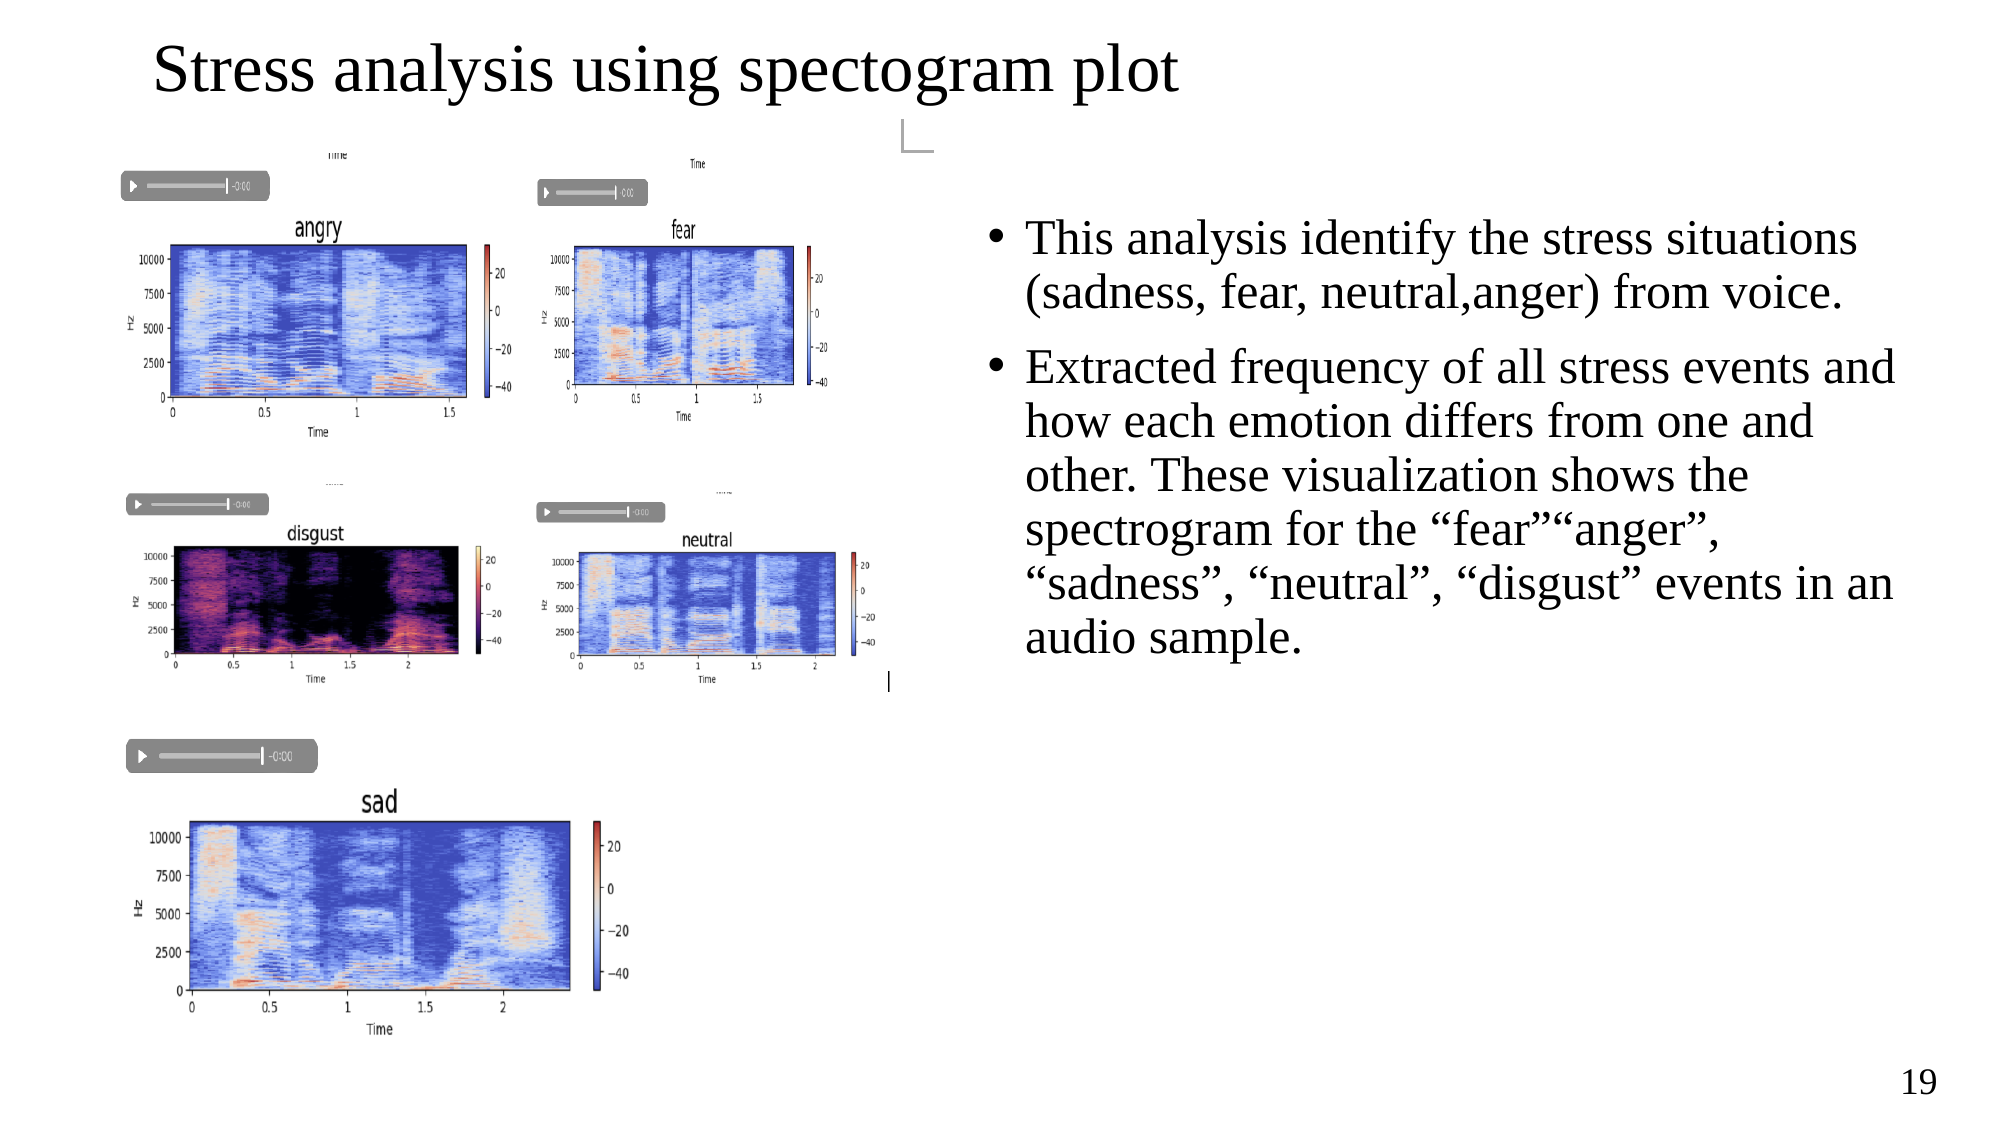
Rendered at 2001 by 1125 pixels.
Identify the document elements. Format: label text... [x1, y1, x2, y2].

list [49, 113, 974, 1087]
title Stress analysis using spectogram plot [137, 23, 1863, 114]
text_box 19 [1885, 1004, 1983, 1110]
text_box This analysis identify the stress situations (sadness, fear, neutral,anger) from voice. Extracted frequency of all stress events and how each emotion differs from one and other. These visualization shows the spectrogram for the “fear”“anger”, “sadness”, “neutral”, “disgust” events in an audio sample. [974, 204, 1950, 1050]
